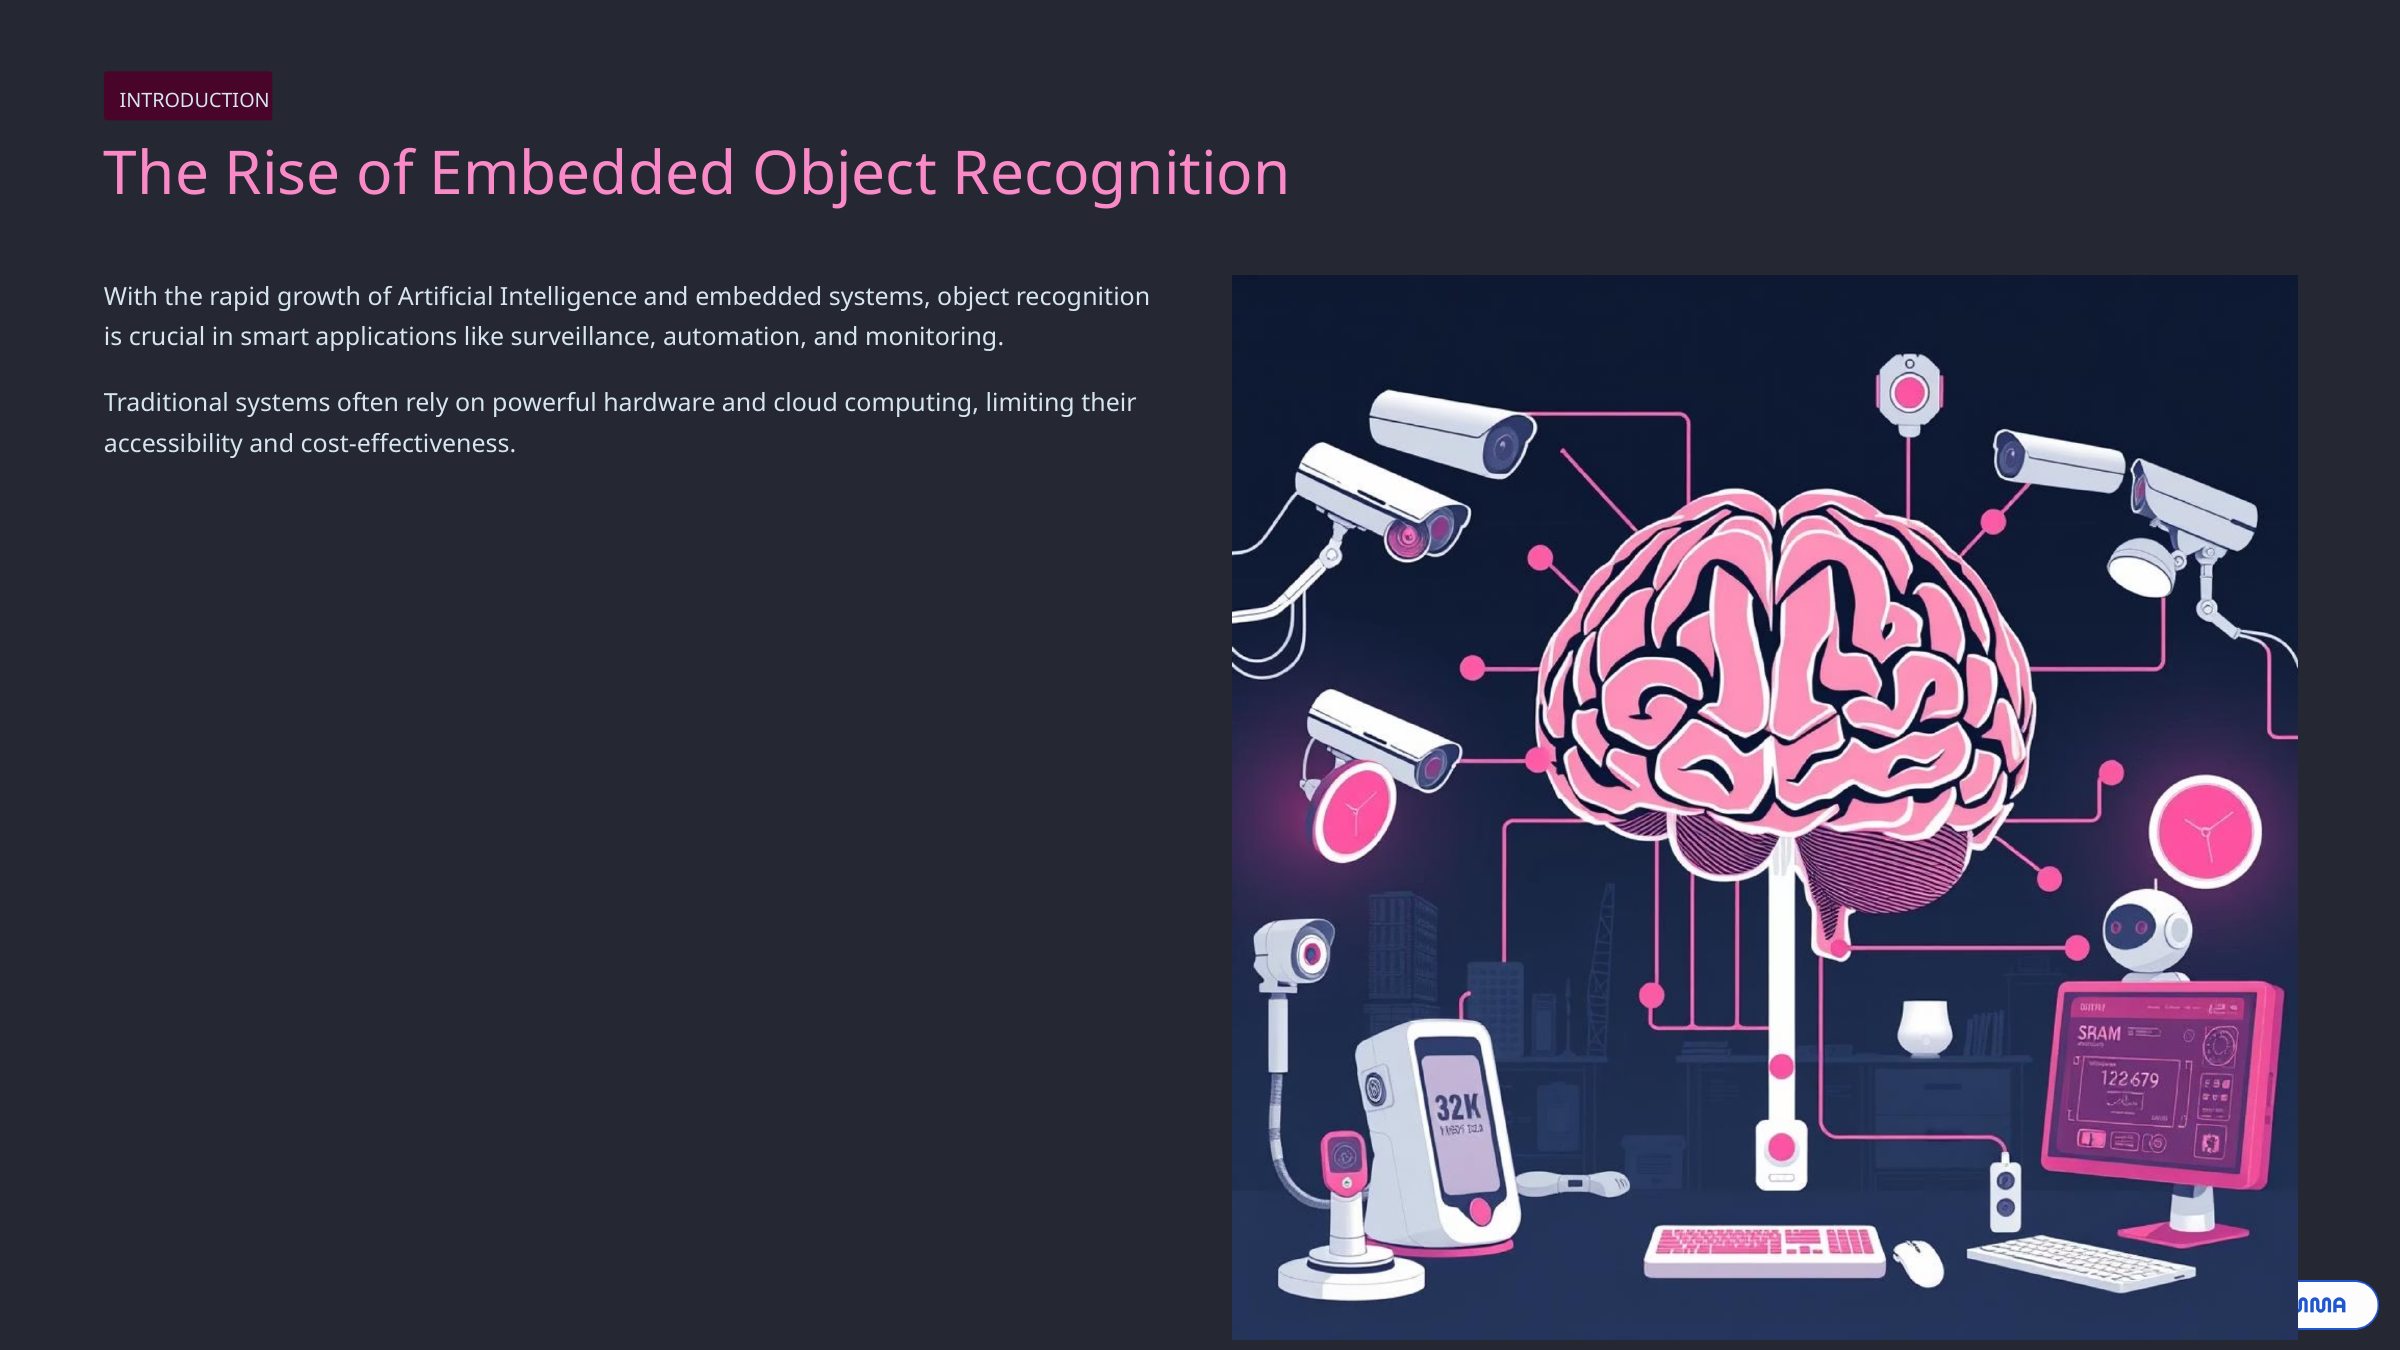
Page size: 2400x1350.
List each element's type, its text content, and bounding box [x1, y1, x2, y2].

text_box The Rise of Embedded Object Recognition [103, 130, 1301, 208]
picture [1232, 275, 2389, 1340]
text_box Traditional systems often rely on powerful hardware and cloud computing, limiting their accessibility and cost-effectiveness. [103, 376, 1169, 460]
text_box [103, 71, 273, 121]
text_box INTRODUCTION [119, 79, 257, 113]
text_box With the rapid growth of Artificial Intelligence and embedded systems, object recognition is crucial in smart applications like surveillance, automation, and monitoring. [103, 269, 1169, 353]
